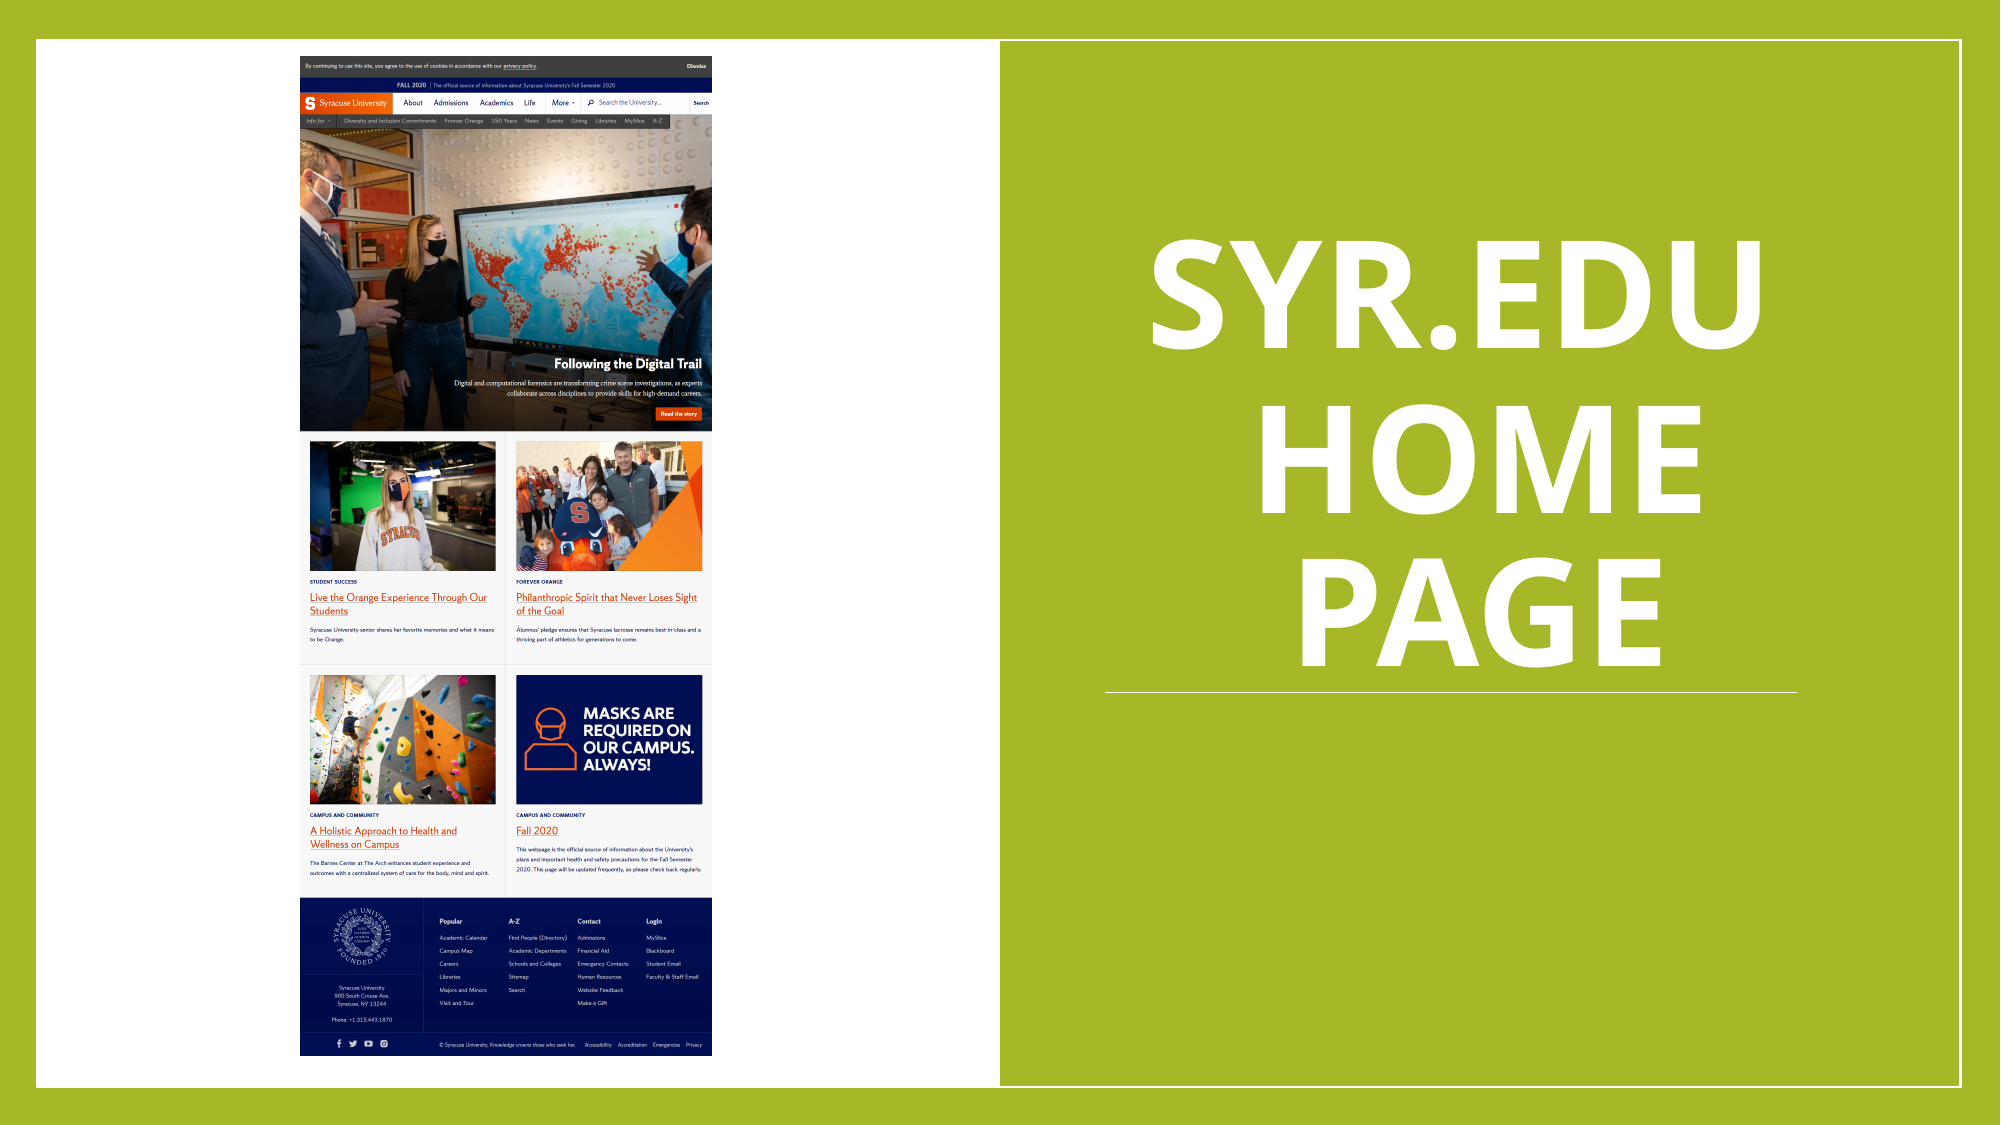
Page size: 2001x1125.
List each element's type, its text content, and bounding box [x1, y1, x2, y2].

text_box syr.edu Home Page [1105, 140, 1855, 705]
picture [299, 56, 713, 1057]
text_box [36, 39, 1962, 1088]
